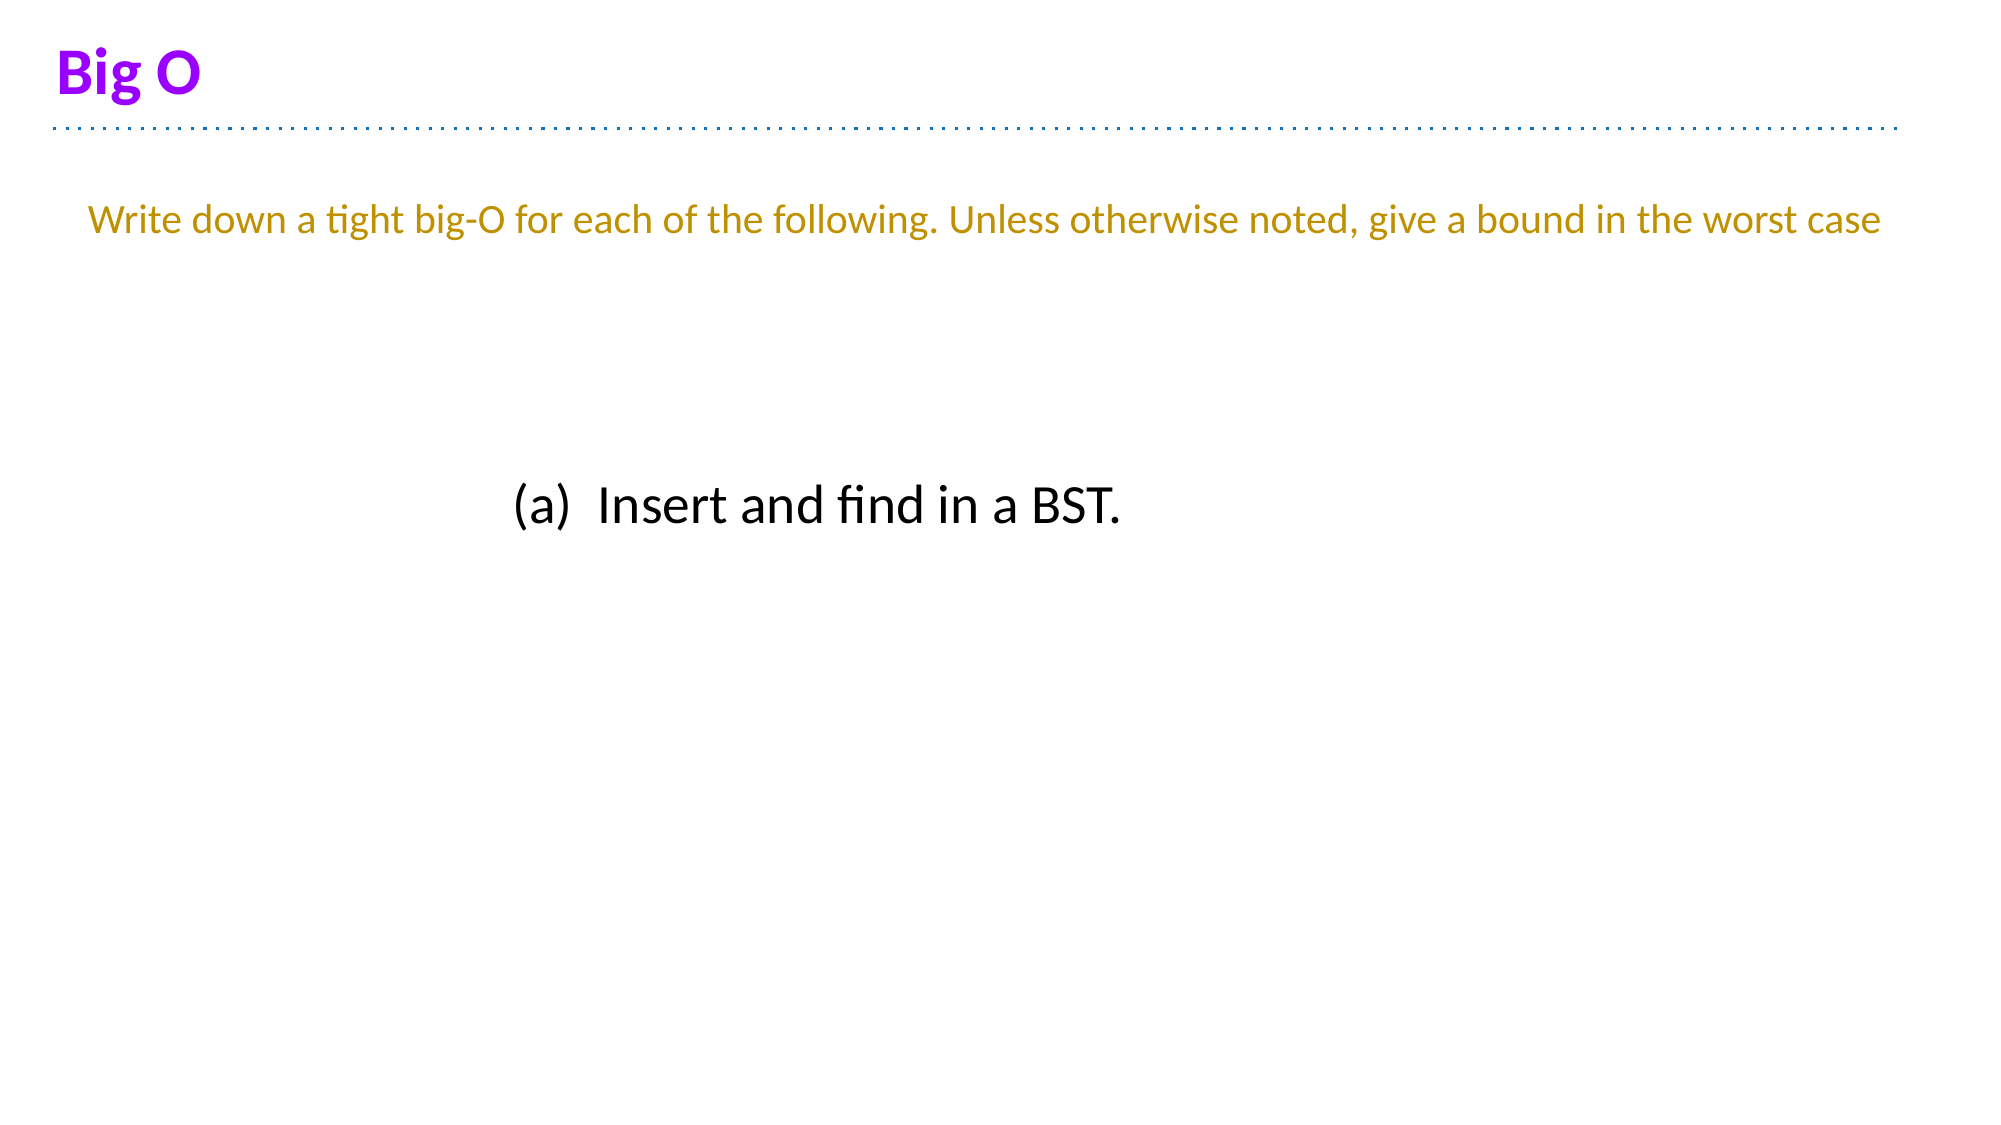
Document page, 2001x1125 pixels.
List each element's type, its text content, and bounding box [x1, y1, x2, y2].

title Big O [36, 20, 1837, 129]
text_box Write down a tight big-O for each of the following. Unless otherwise noted, give a bound in the worst case (a) Insert and find in a BST. [67, 171, 1932, 931]
